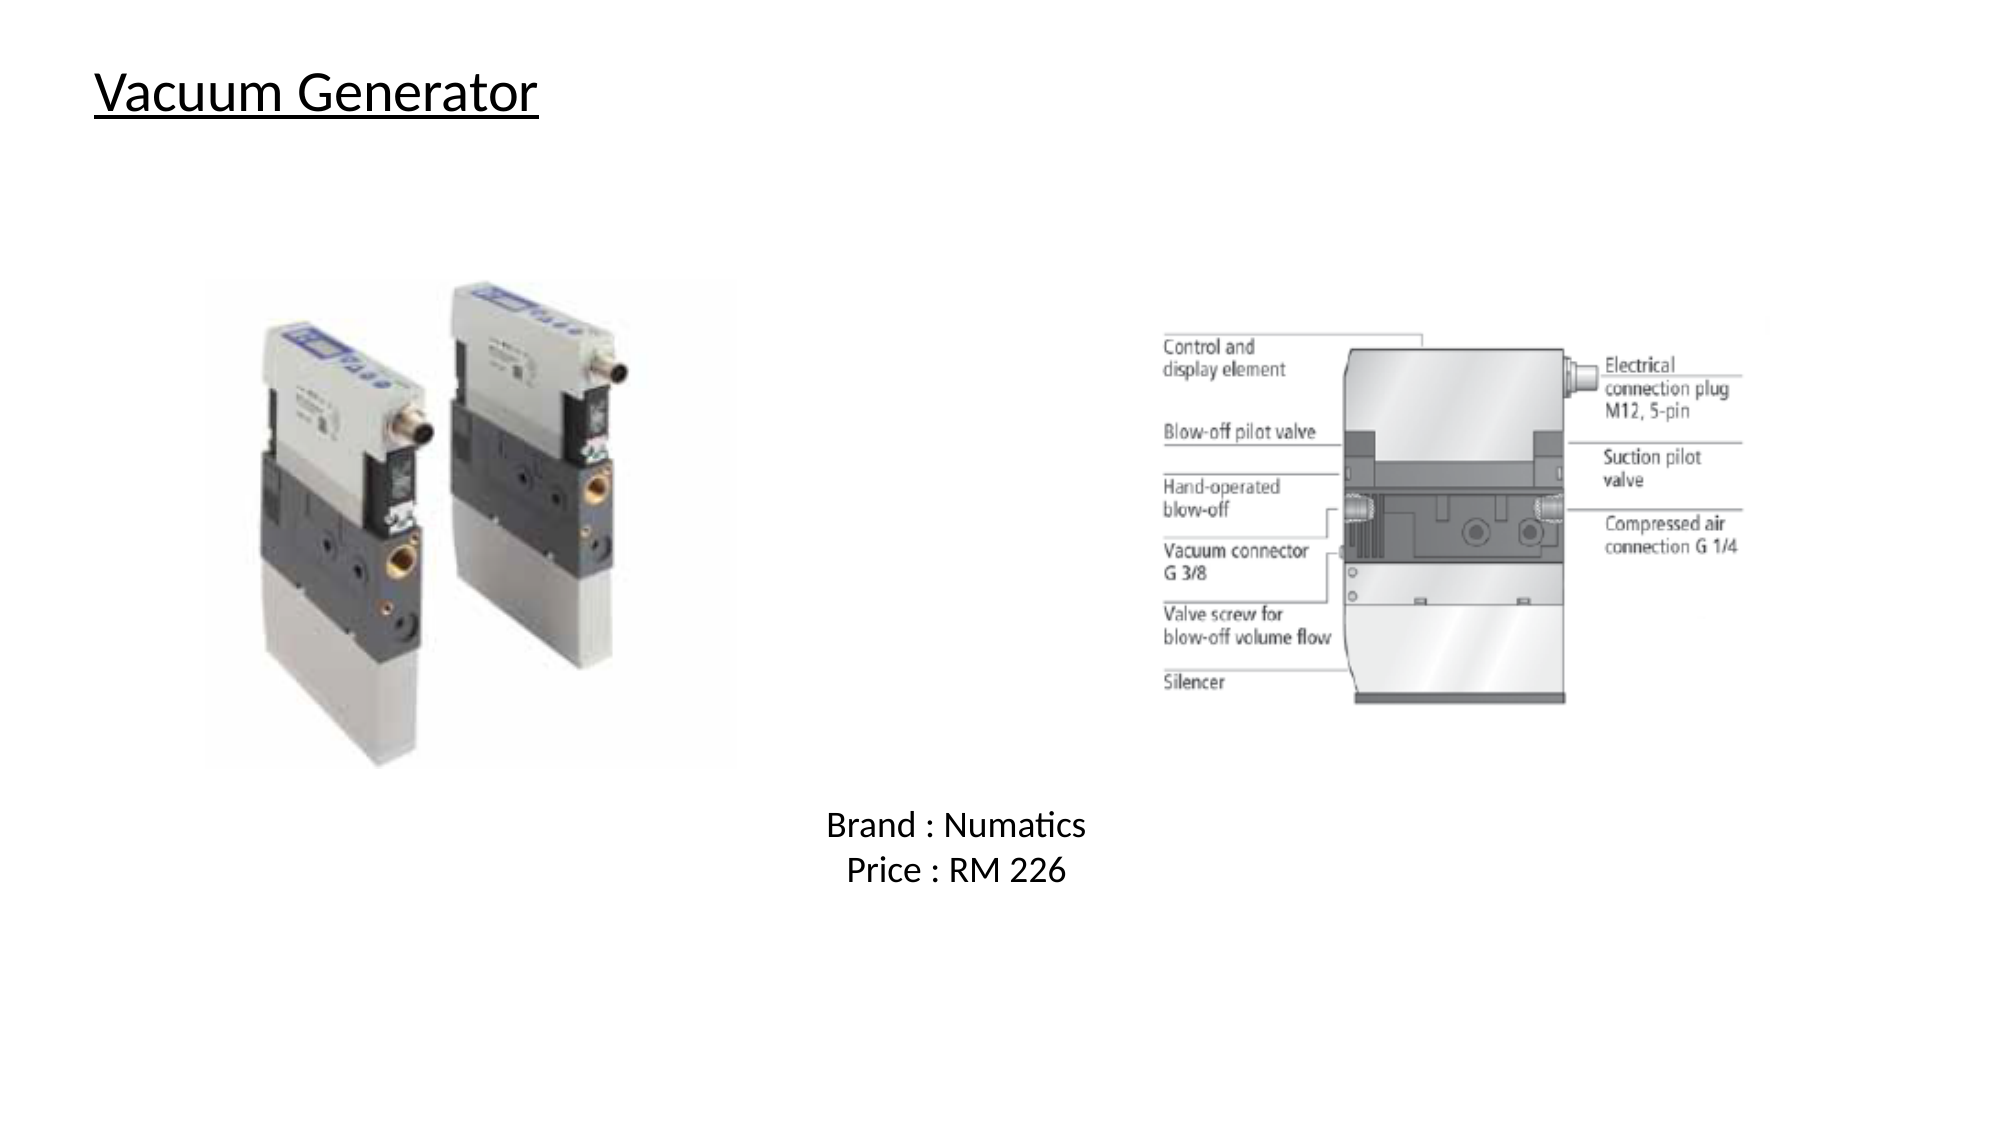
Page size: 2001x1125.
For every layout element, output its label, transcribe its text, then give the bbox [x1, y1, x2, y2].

text_box Vacuum Generator [79, 45, 595, 131]
picture [1154, 316, 1770, 732]
text_box Brand : Numatics Price : RM 226 [734, 792, 1180, 898]
picture [205, 279, 737, 769]
